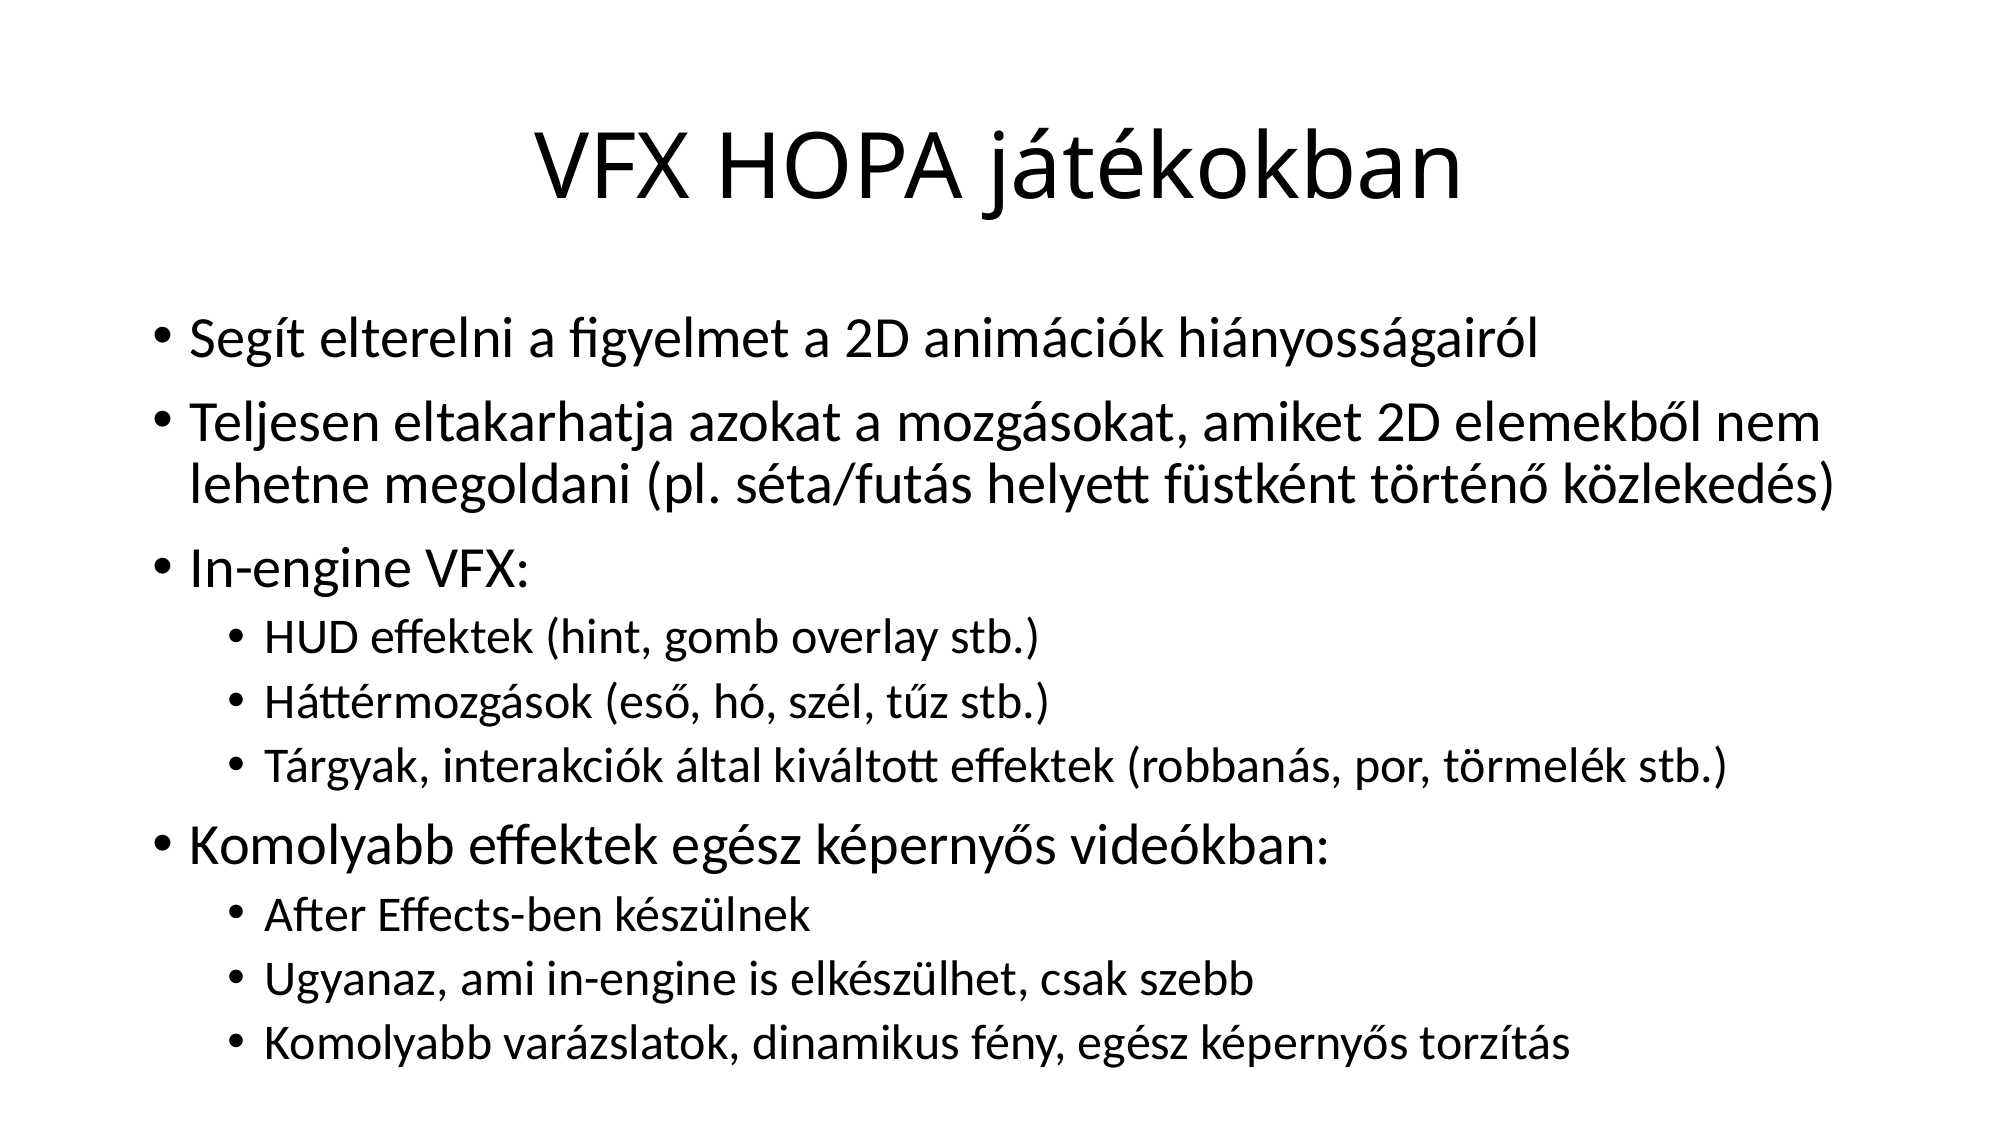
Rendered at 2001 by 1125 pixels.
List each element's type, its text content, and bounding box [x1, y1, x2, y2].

title VFX HOPA játékokban [137, 59, 1863, 278]
list Segít elterelni a figyelmet a 2D animációk hiányosságairól Teljesen eltakarhatja azokat a mozgásokat, amiket 2D elemekből nem lehetne megoldani (pl. séta/futás helyett füstként történő közlekedés) In-engine VFX: HUD effektek (hint, gomb overlay stb.) Háttérmozgások (eső, hó, szél, tűz stb.) Tárgyak, interakciók által kiváltott effektek (robbanás, por, törmelék stb.) Komolyabb effektek egész képernyős videókban: After Effects-ben készülnek Ugyanaz, ami in-engine is elkészülhet, csak szebb Komolyabb varázslatok, dinamikus fény, egész képernyős torzítás [137, 299, 1863, 1125]
